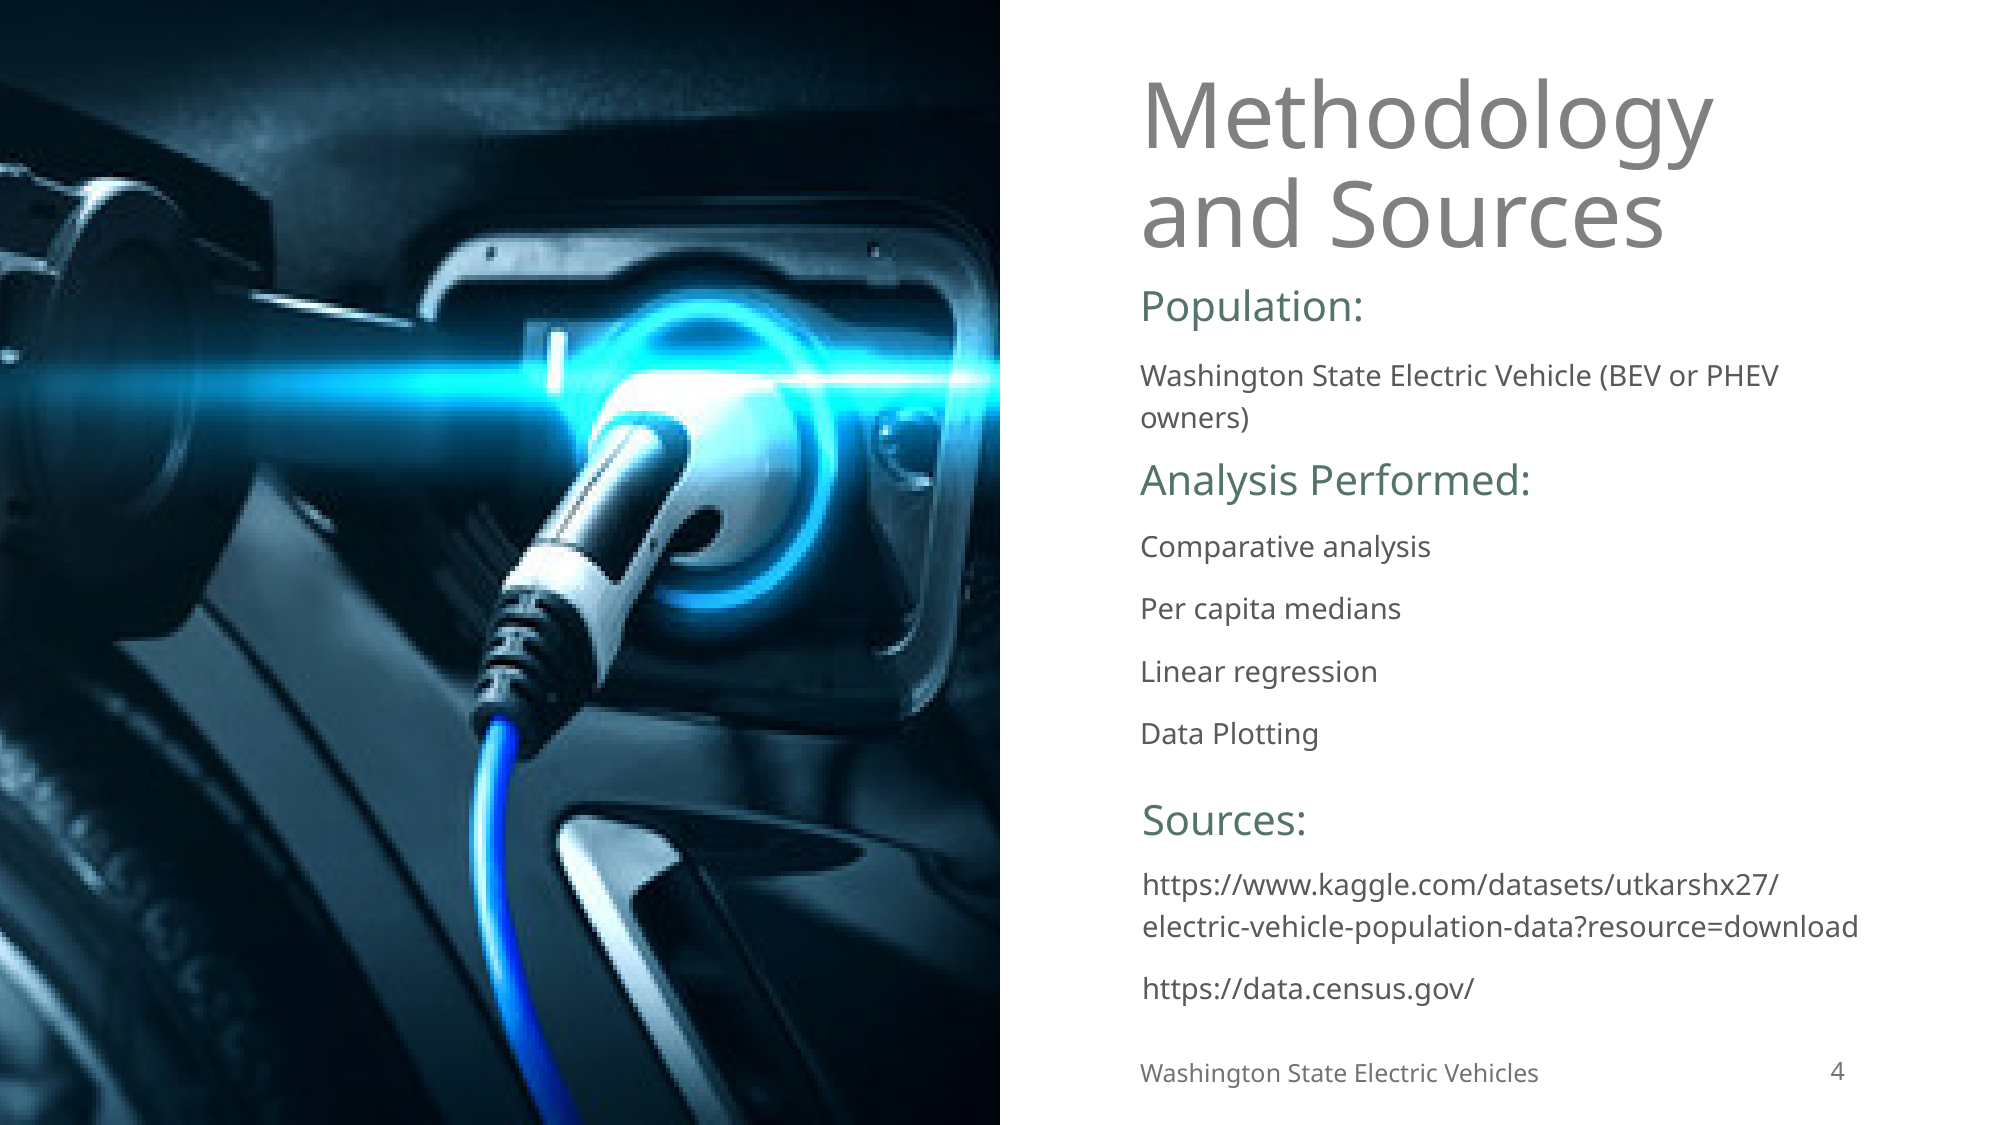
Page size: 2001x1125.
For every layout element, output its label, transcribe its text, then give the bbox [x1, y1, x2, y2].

list Analysis Performed: [1125, 456, 1770, 513]
list Population: [1125, 277, 1770, 333]
list Sources: [1127, 796, 1772, 851]
footer Washington State Electric Vehicles [1125, 1042, 1691, 1103]
list Comparative analysis Per capita medians Linear regression Data Plotting [1125, 513, 1875, 601]
picture [0, 0, 1000, 1125]
list Washington State Electric Vehicle (BEV or PHEV owners) [1125, 343, 1875, 431]
slide_number 4 [1709, 1042, 1860, 1103]
title Methodology and Sources [1125, 59, 1880, 278]
list https://www.kaggle.com/datasets/utkarshx27/electric-vehicle-population-data?resource=download https://data.census.gov/ [1127, 851, 1877, 939]
